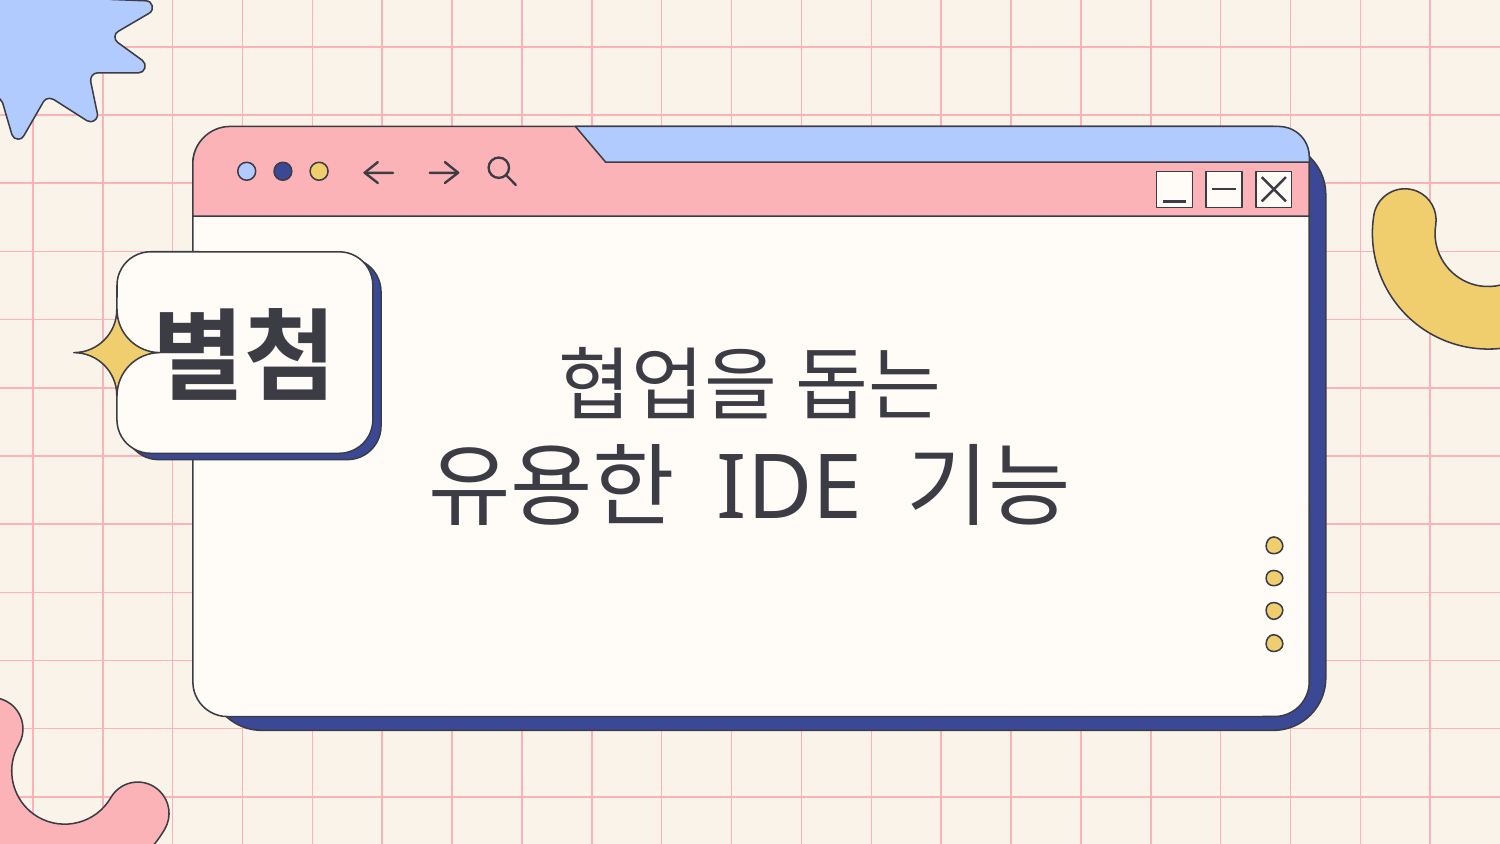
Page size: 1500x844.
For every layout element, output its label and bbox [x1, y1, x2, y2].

text_box [116, 251, 382, 460]
text_box [73, 331, 111, 375]
text_box [192, 126, 1326, 731]
